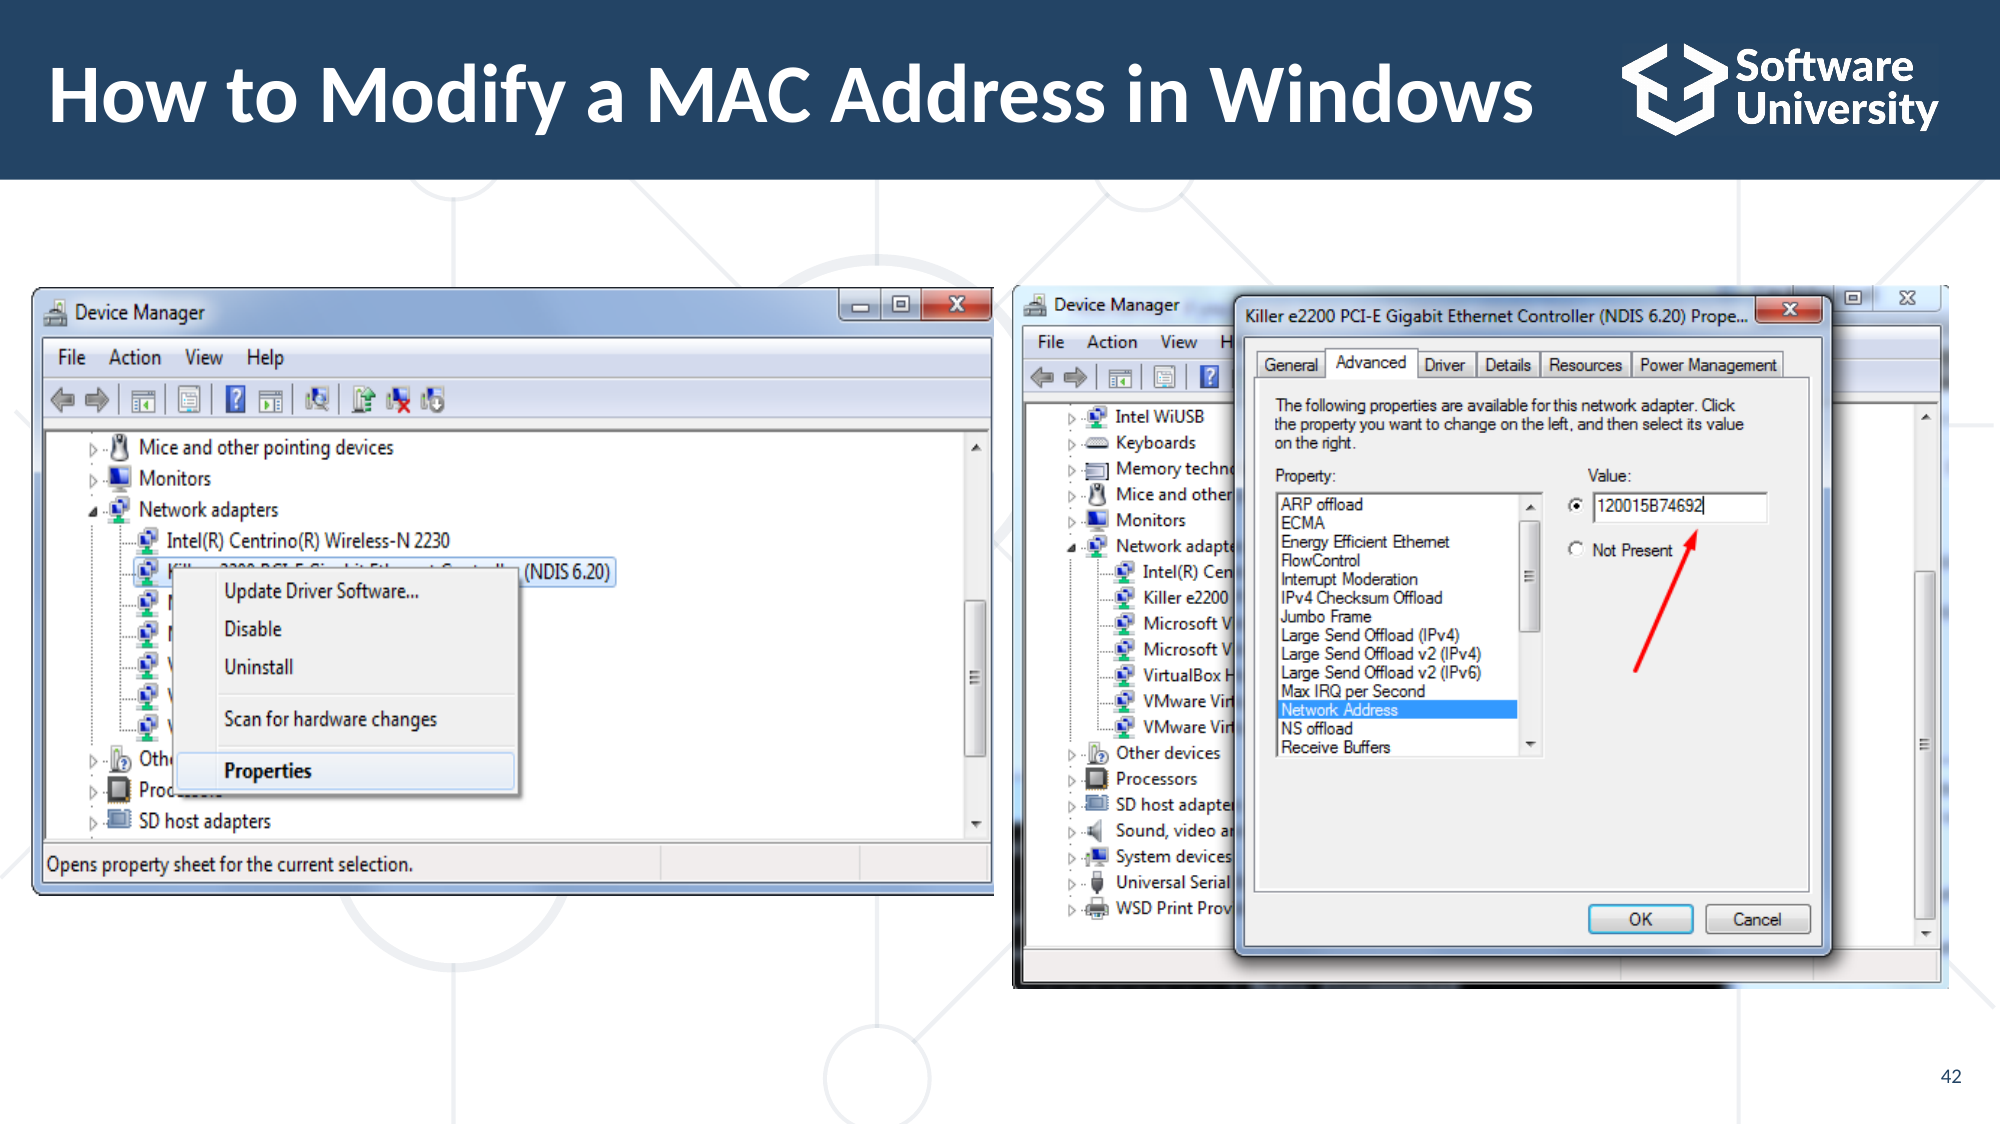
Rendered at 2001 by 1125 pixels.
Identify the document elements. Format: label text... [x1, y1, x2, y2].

picture [30, 287, 994, 896]
slide_number 42 [1897, 1049, 1968, 1101]
picture [1622, 43, 1939, 136]
picture [1011, 285, 1949, 990]
title How to Modify a MAC Address in Windows [31, 16, 1591, 162]
